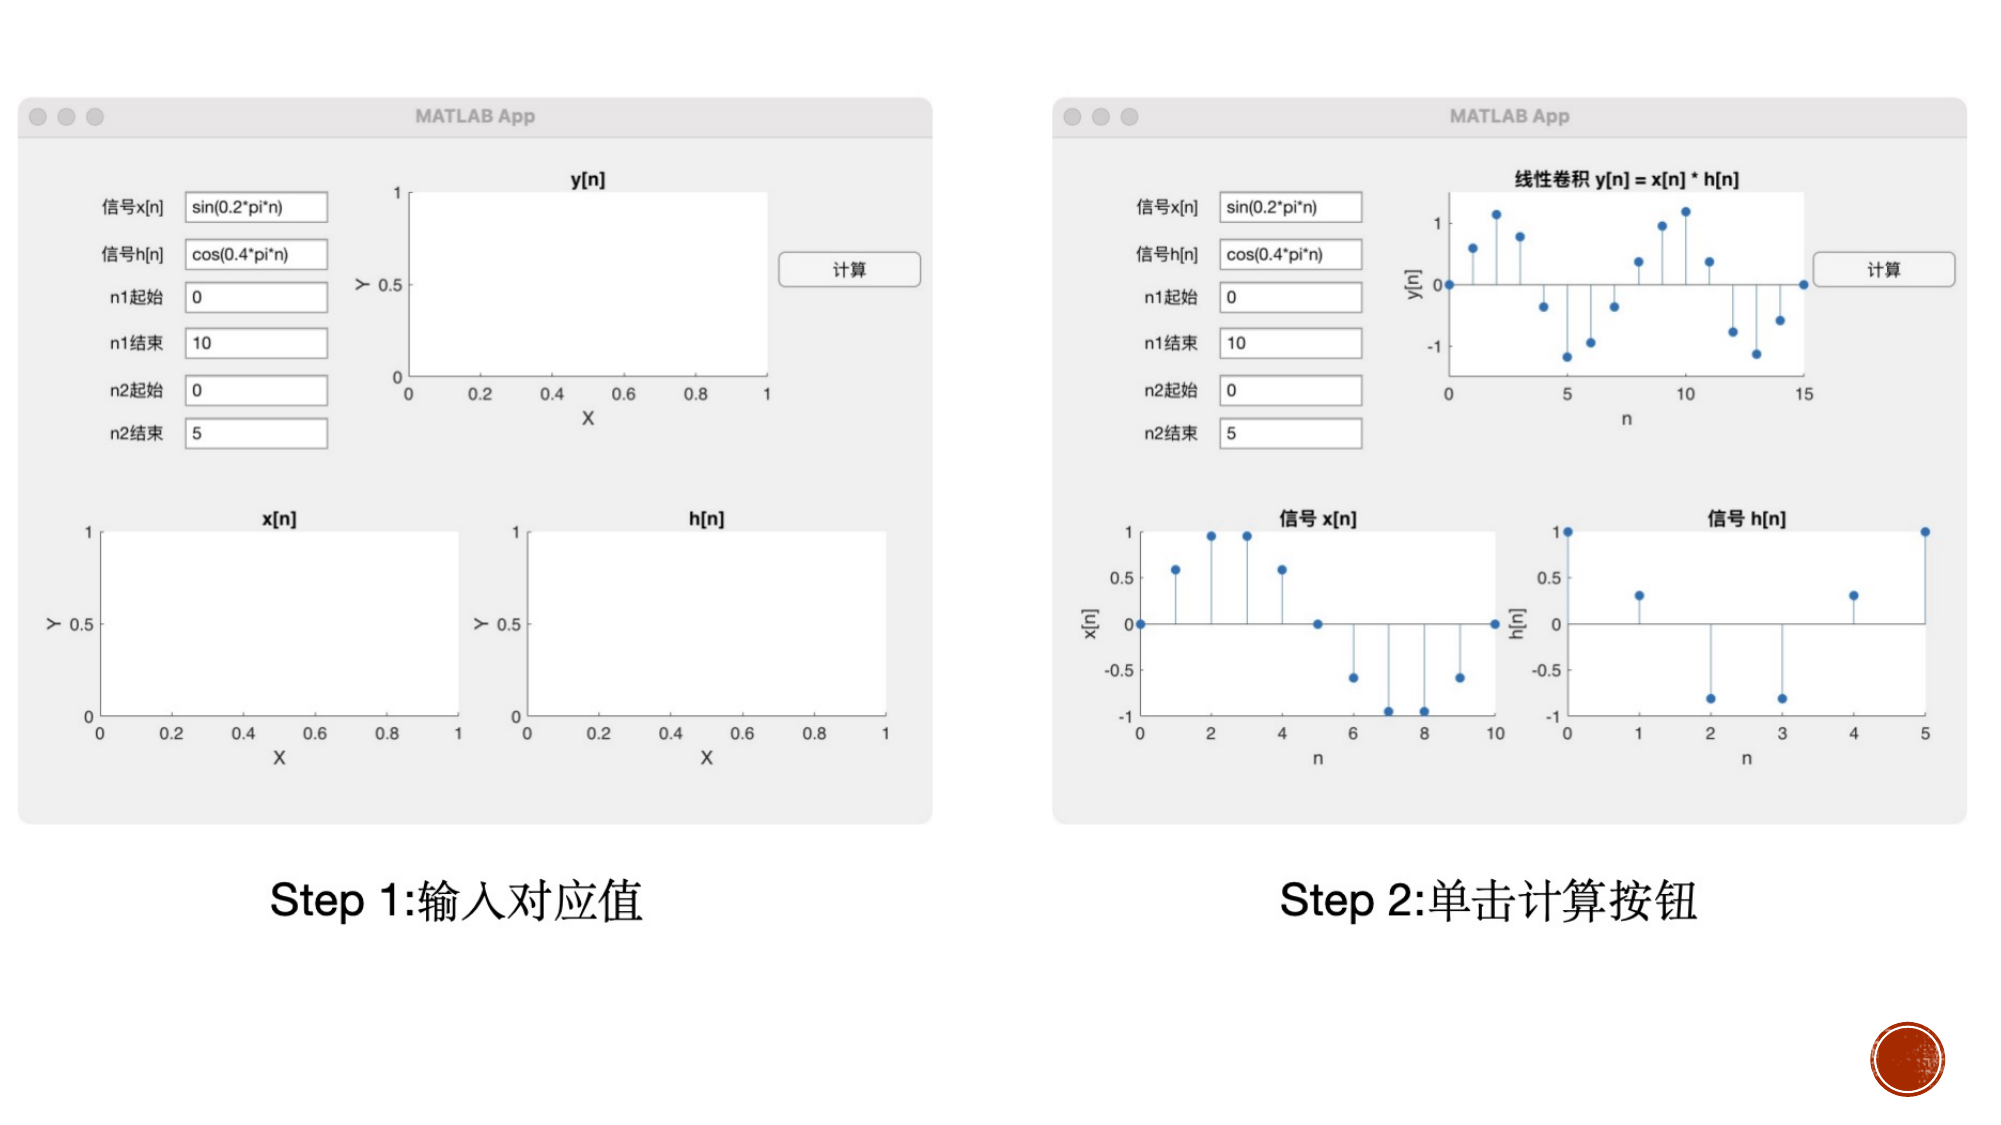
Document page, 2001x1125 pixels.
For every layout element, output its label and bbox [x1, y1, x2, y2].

list [0, 56, 2000, 967]
